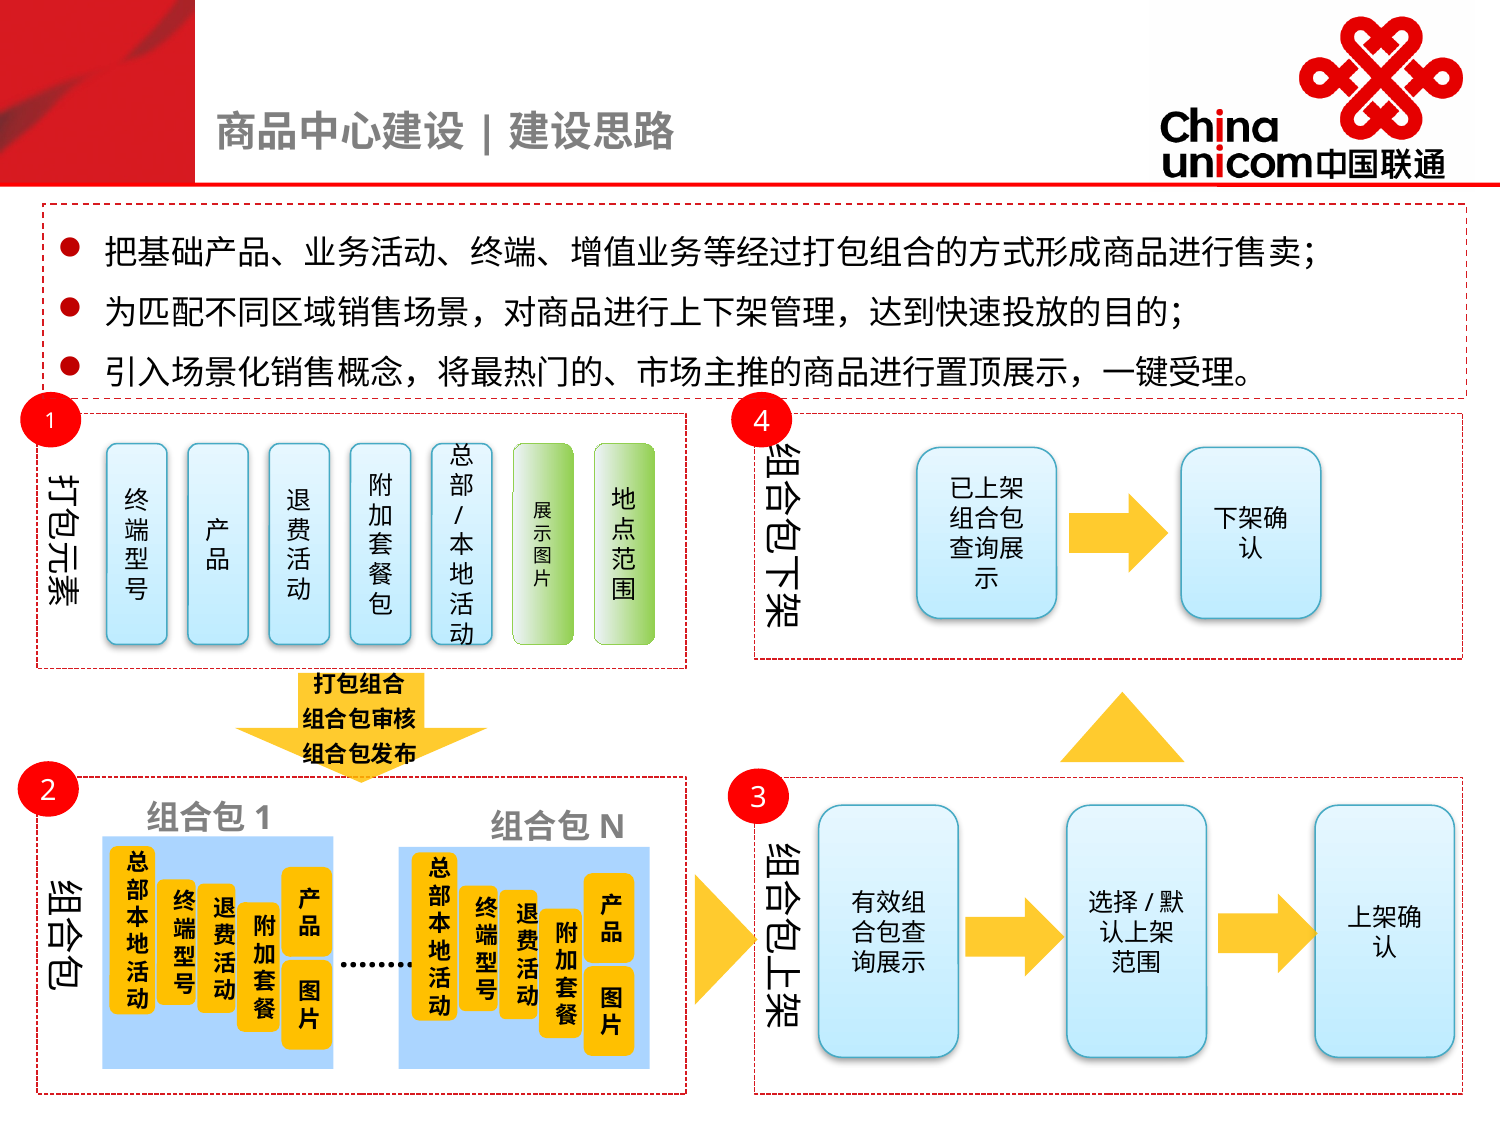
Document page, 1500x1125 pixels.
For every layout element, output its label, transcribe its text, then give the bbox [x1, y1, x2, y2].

text_box [1059, 691, 1185, 763]
text_box 组合包发布 [271, 731, 448, 774]
text_box [965, 897, 1065, 977]
text_box 图片 [281, 959, 333, 1050]
text_box 退费活动 [269, 443, 330, 645]
text_box 2 [17, 761, 79, 817]
text_box 组合包审核 [287, 697, 433, 731]
text_box 展示图片 [512, 443, 574, 645]
text_box 退费活动 [499, 889, 538, 1020]
text_box 退费活动 [197, 883, 236, 1013]
text_box [421, 672, 425, 697]
text_box 附加套餐 [538, 908, 582, 1039]
text_box 有效组合包查询展示 [818, 805, 959, 1058]
picture [1149, 187, 1475, 192]
text_box 终端型号 [106, 443, 167, 645]
text_box [1069, 493, 1169, 573]
text_box 终端型号 [458, 885, 498, 1012]
text_box [433, 727, 488, 746]
text_box 组合包 [36, 776, 687, 1094]
text_box 总部/本地活动 [431, 443, 492, 645]
text_box 总部本地活动 [411, 852, 458, 1021]
text_box 打包组合 [298, 661, 421, 697]
text_box 下架确认 [1181, 447, 1321, 619]
text_box 选择/默认上架范围 [1066, 805, 1207, 1058]
text_box 已上架组合包查询展示 [916, 447, 1057, 619]
text_box [398, 846, 650, 1069]
text_box 把基础产品、业务活动、终端、增值业务等经过打包组合的方式形成商品进行售卖； 为匹配不同区域销售场景，对商品进行上下架管理，达到快速投放的目的； 引入场景化销售概念，将最热门的、市场主推的商品进行置顶展示，一键受理。 [42, 204, 1467, 399]
text_box 产品 [583, 873, 635, 964]
text_box 商品中心建设|建设思路 [200, 90, 1128, 169]
text_box 4 [731, 399, 793, 448]
text_box 附加套餐 [236, 902, 280, 1032]
text_box [694, 874, 758, 1005]
text_box 产品 [187, 443, 249, 645]
text_box 组合包N [476, 797, 641, 852]
picture [0, 0, 195, 182]
text_box 组合包上架 [754, 777, 1463, 1094]
text_box 总部本地活动 [109, 846, 156, 1015]
text_box 组合包1 [131, 788, 288, 844]
text_box 上架确认 [1315, 805, 1455, 1058]
text_box 3 [727, 768, 789, 824]
text_box 附加套餐包 [350, 443, 411, 645]
text_box 终端型号 [156, 879, 196, 1005]
picture [1149, 0, 1475, 182]
text_box 地点范 围 [594, 443, 655, 645]
text_box 图片 [583, 966, 635, 1056]
text_box 打包元素 [36, 413, 687, 669]
text_box 组合包下架 [754, 413, 1463, 659]
text_box …….. [324, 926, 411, 982]
text_box [340, 774, 382, 783]
text_box [1218, 893, 1318, 974]
text_box [234, 727, 287, 744]
text_box [102, 836, 334, 1069]
text_box 产品 [281, 866, 333, 957]
text_box 1 [20, 393, 82, 448]
